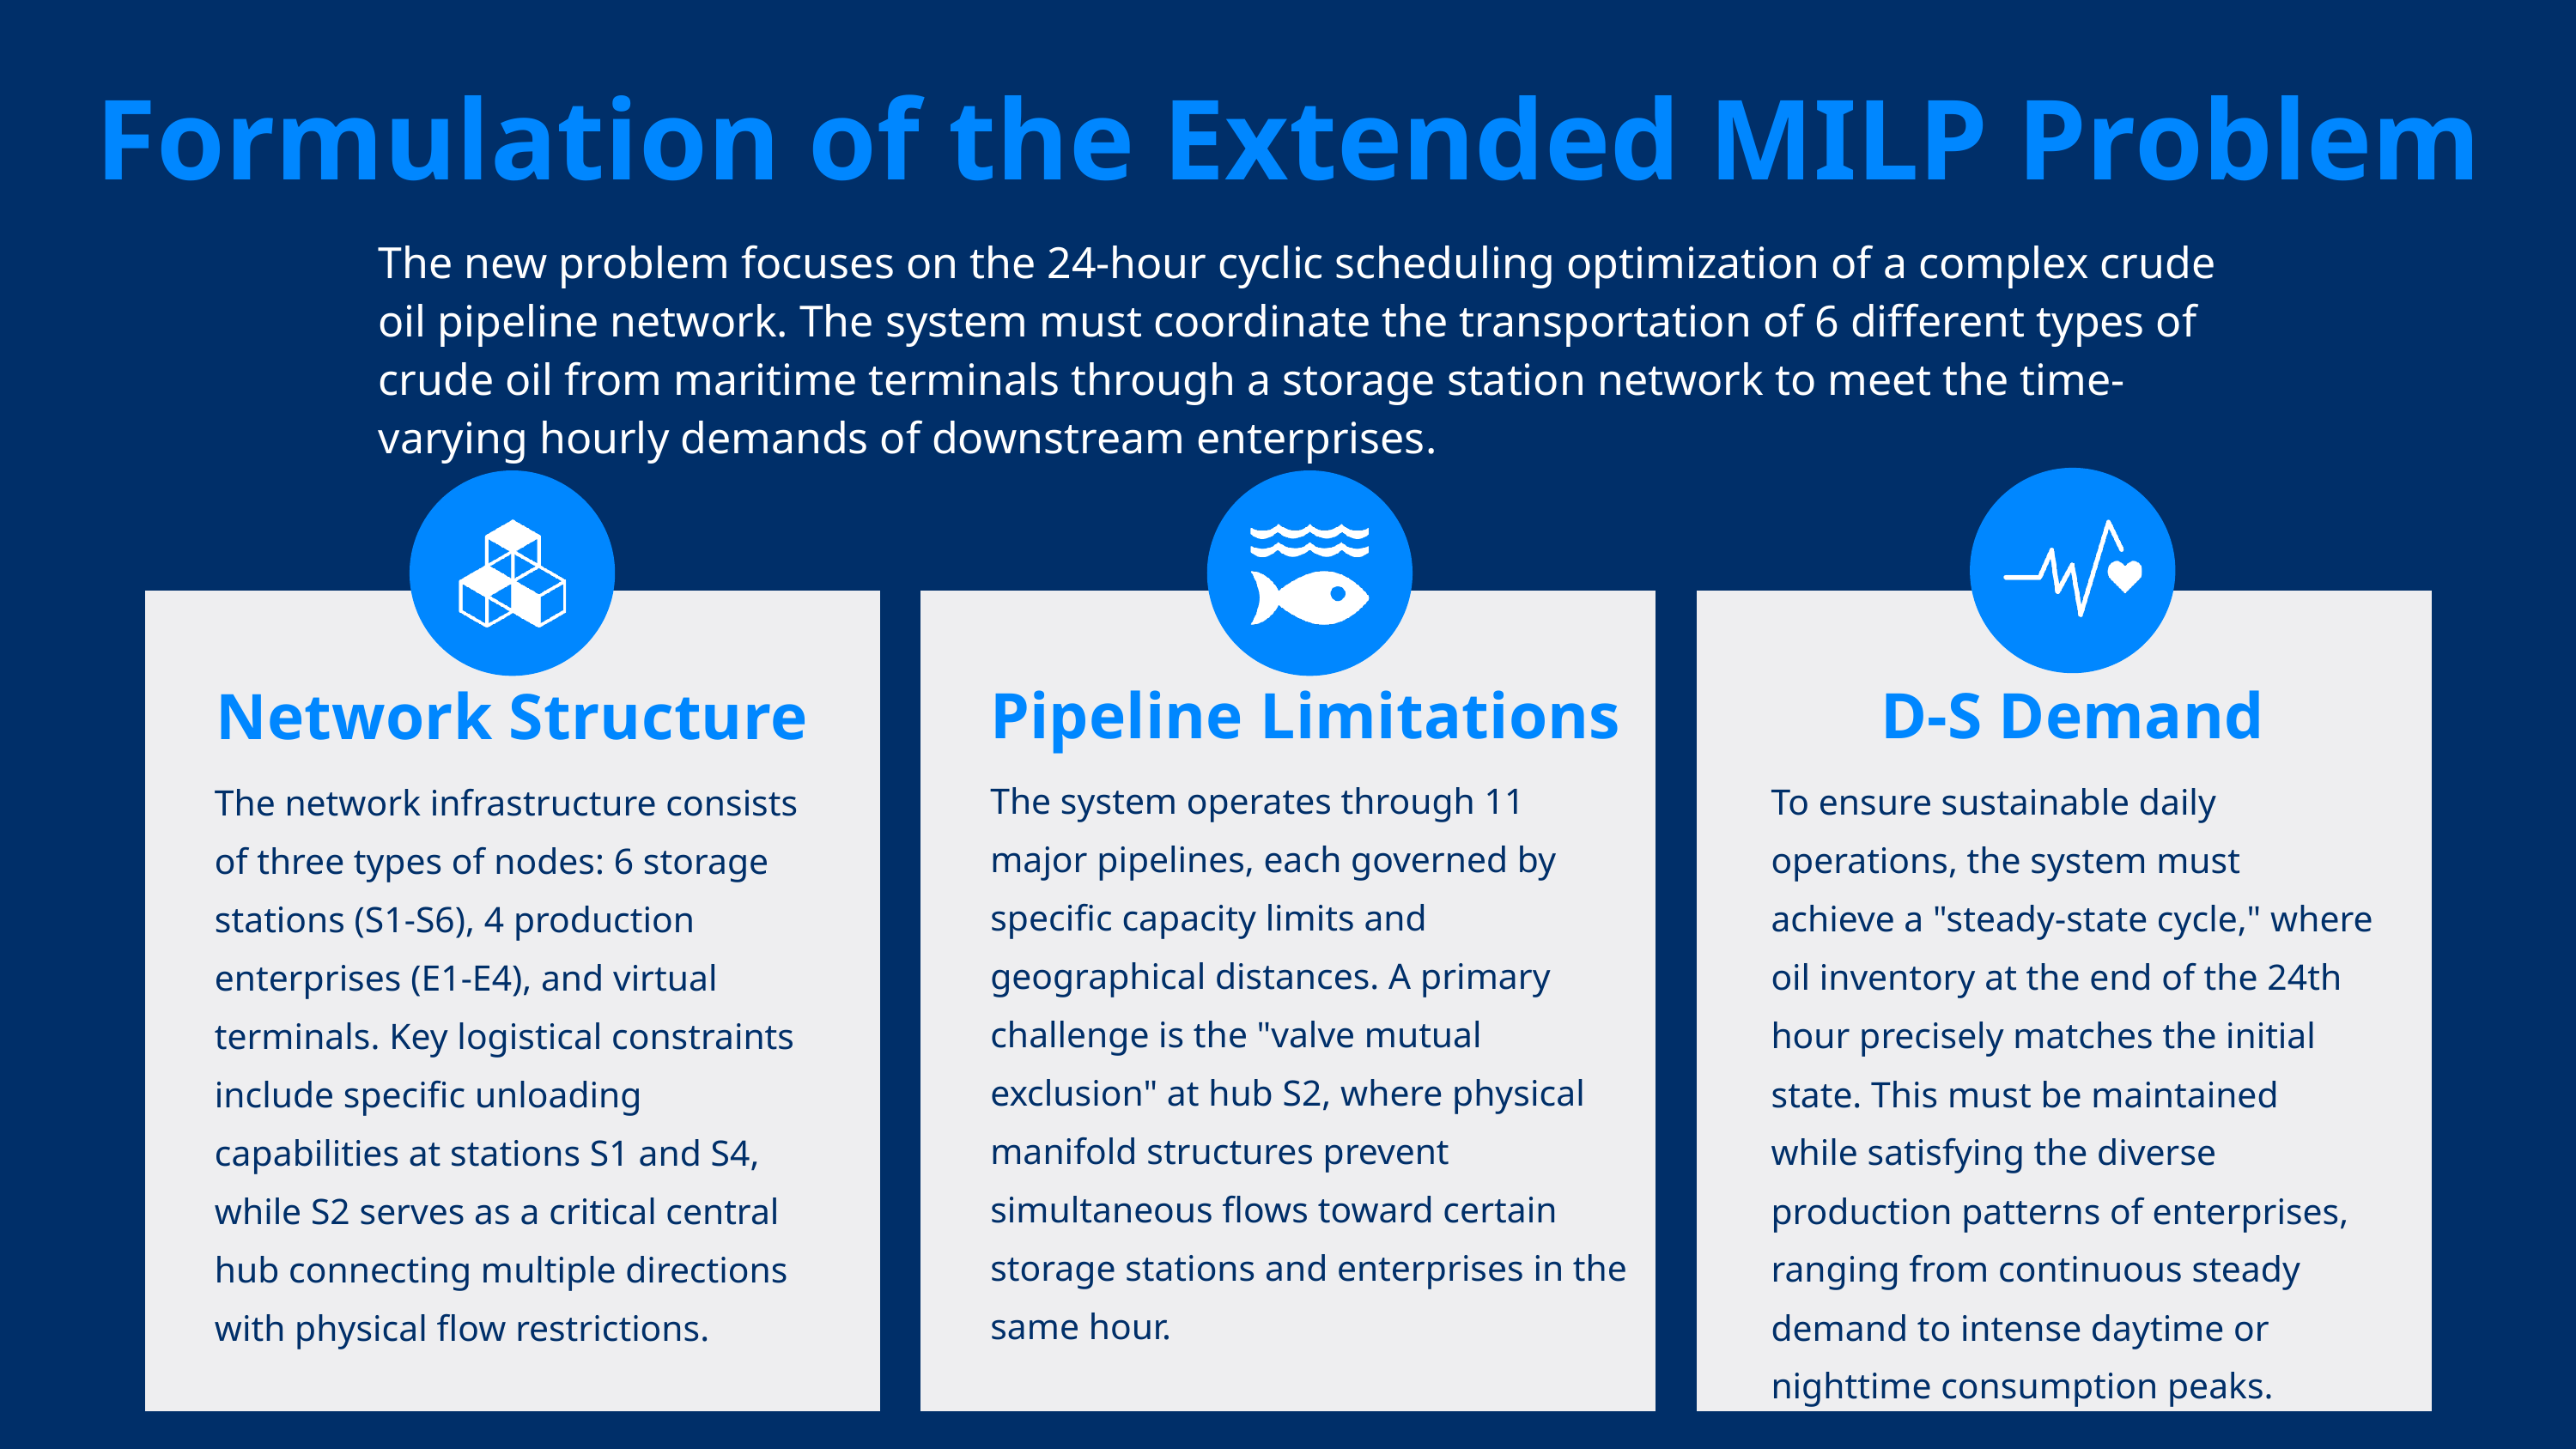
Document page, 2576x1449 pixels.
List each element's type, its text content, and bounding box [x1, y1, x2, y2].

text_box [1969, 467, 2176, 674]
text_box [144, 590, 880, 1411]
text_box Formulation of the Extended MILP Problem [38, 91, 2538, 312]
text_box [920, 590, 1656, 1411]
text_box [1206, 470, 1413, 676]
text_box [409, 470, 616, 676]
text_box The new problem focuses on the 24-hour cyclic scheduling optimization of a complex crude oil pipeline network. The system must coordinate the transportation of 6 different types of crude oil from maritime terminals through a storage station network to meet the time-varying hourly demands of downstream enterprises. [378, 228, 2242, 463]
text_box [1697, 590, 2433, 1411]
